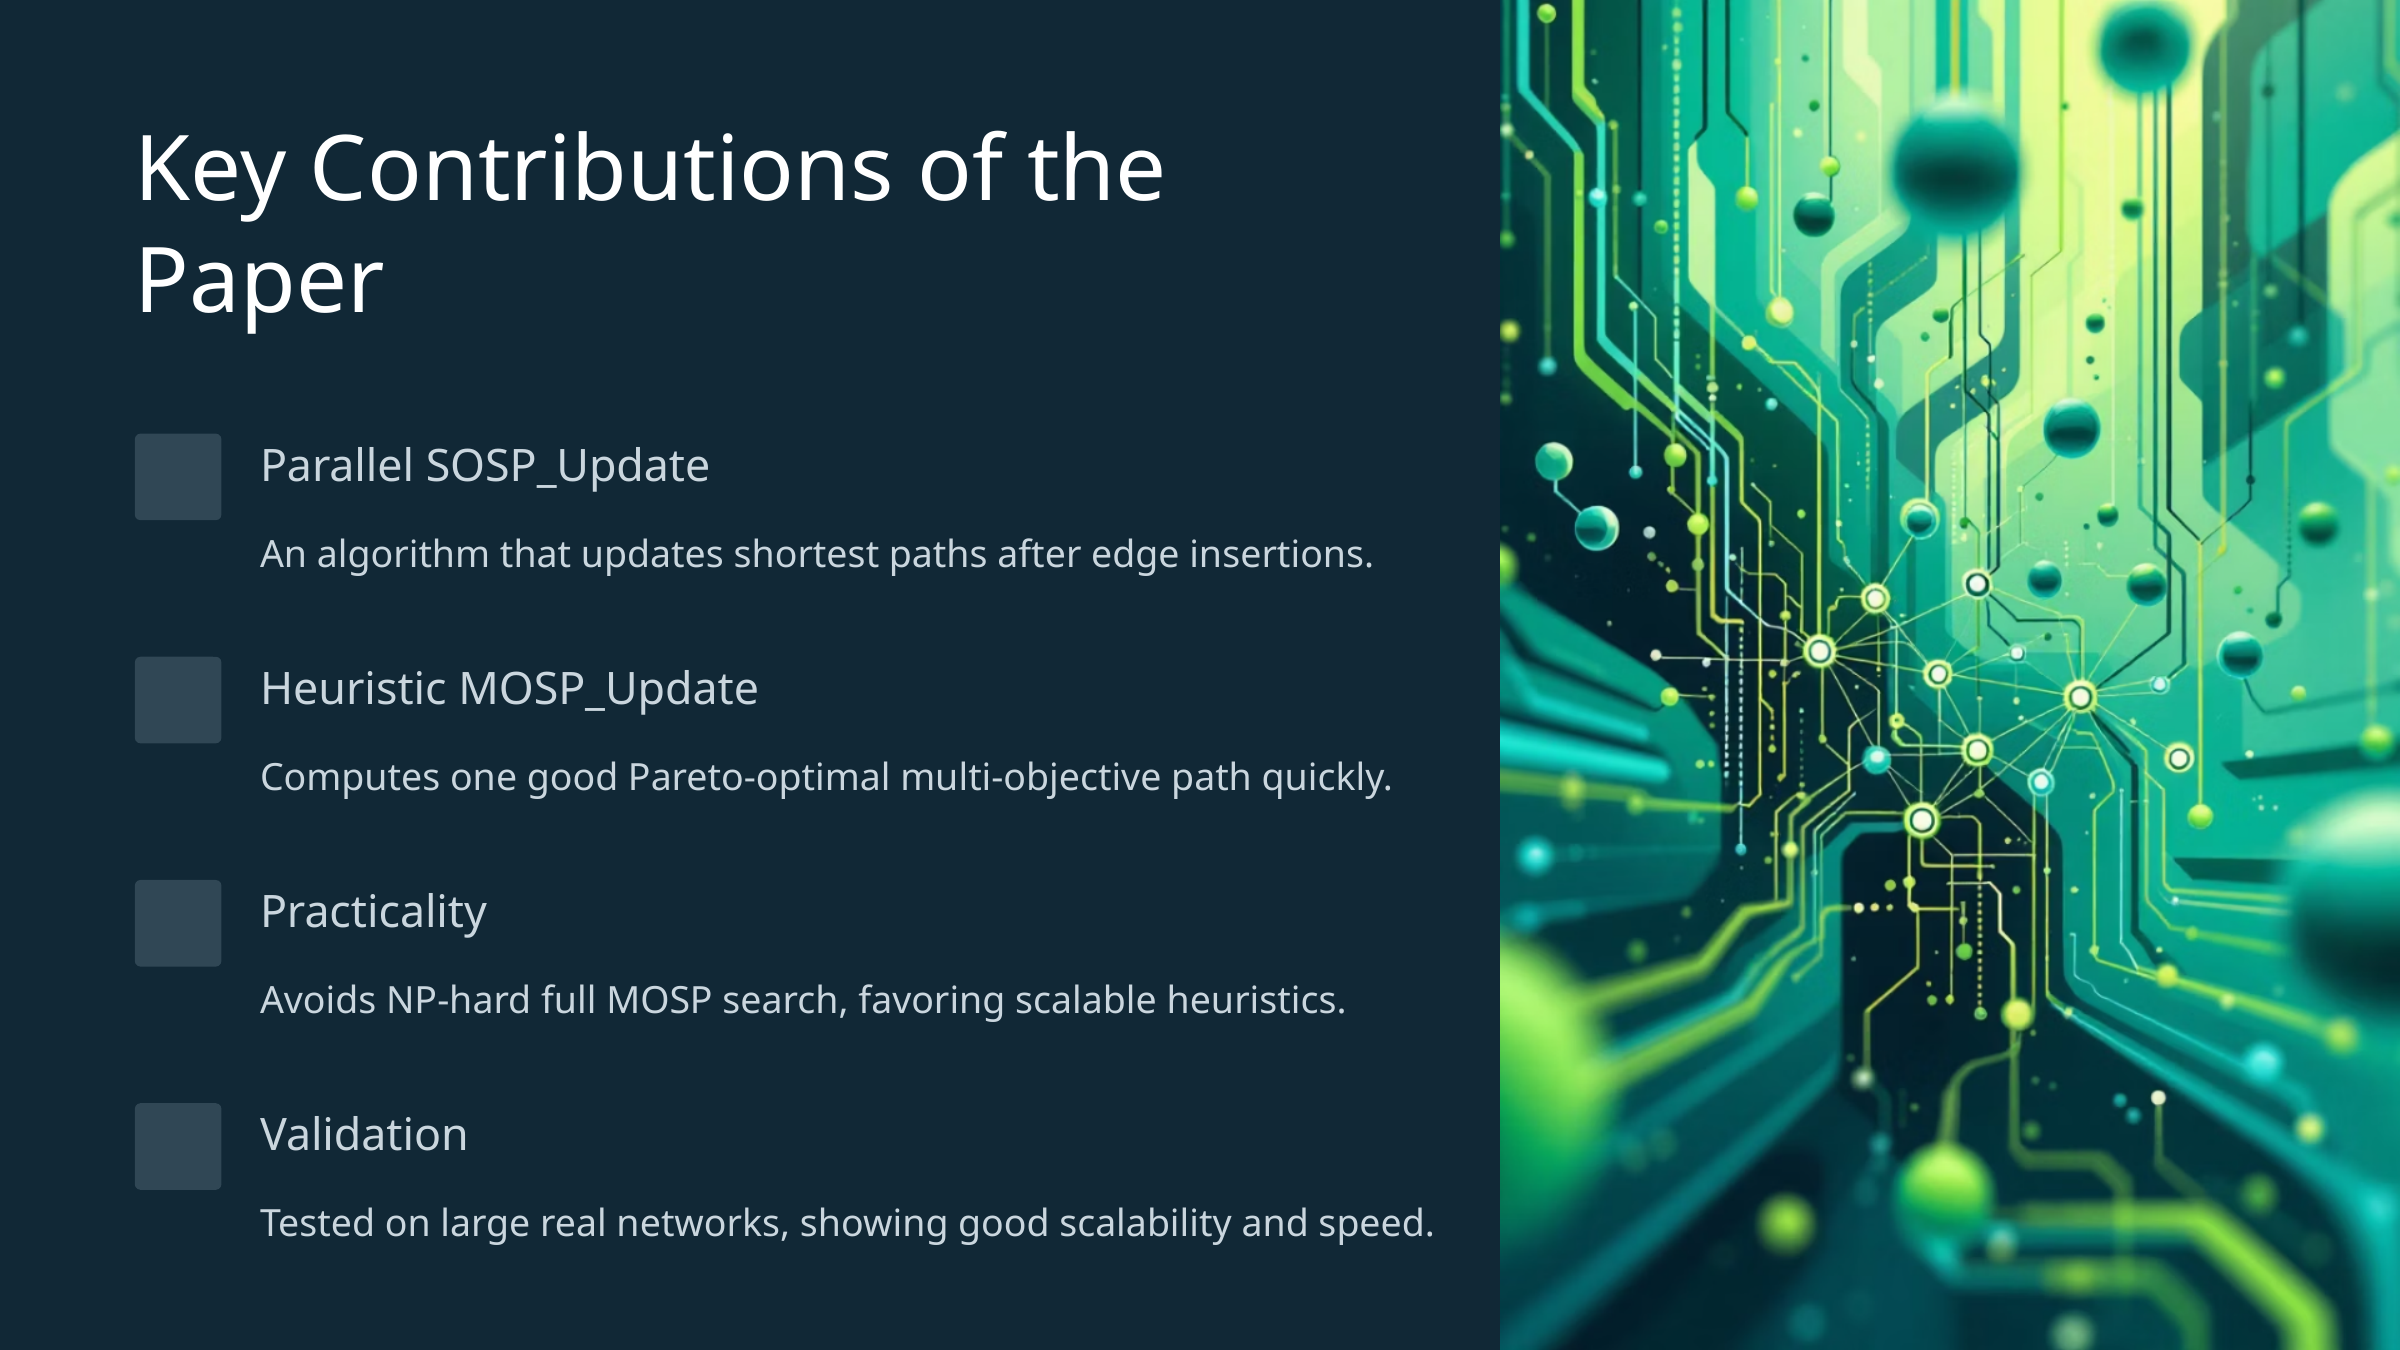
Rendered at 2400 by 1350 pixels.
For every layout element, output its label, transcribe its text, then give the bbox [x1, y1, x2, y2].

text_box Practicality [259, 879, 714, 937]
text_box Heuristic MOSP_Update [259, 656, 907, 714]
text_box Parallel SOSP_Update [259, 433, 844, 491]
text_box Validation [259, 1103, 714, 1160]
text_box [134, 656, 222, 744]
picture [1499, 0, 2400, 1350]
text_box [134, 1103, 222, 1190]
text_box Tested on large real networks, showing good scalability and speed. [259, 1182, 1366, 1245]
text_box Key Contributions of the Paper [134, 105, 1366, 333]
text_box [134, 433, 222, 521]
text_box Computes one good Pareto-optimal multi-objective path quickly. [259, 736, 1366, 799]
text_box [134, 879, 222, 967]
text_box Avoids NP-hard full MOSP search, favoring scalable heuristics. [259, 959, 1366, 1022]
text_box An algorithm that updates shortest paths after edge insertions. [259, 513, 1366, 575]
